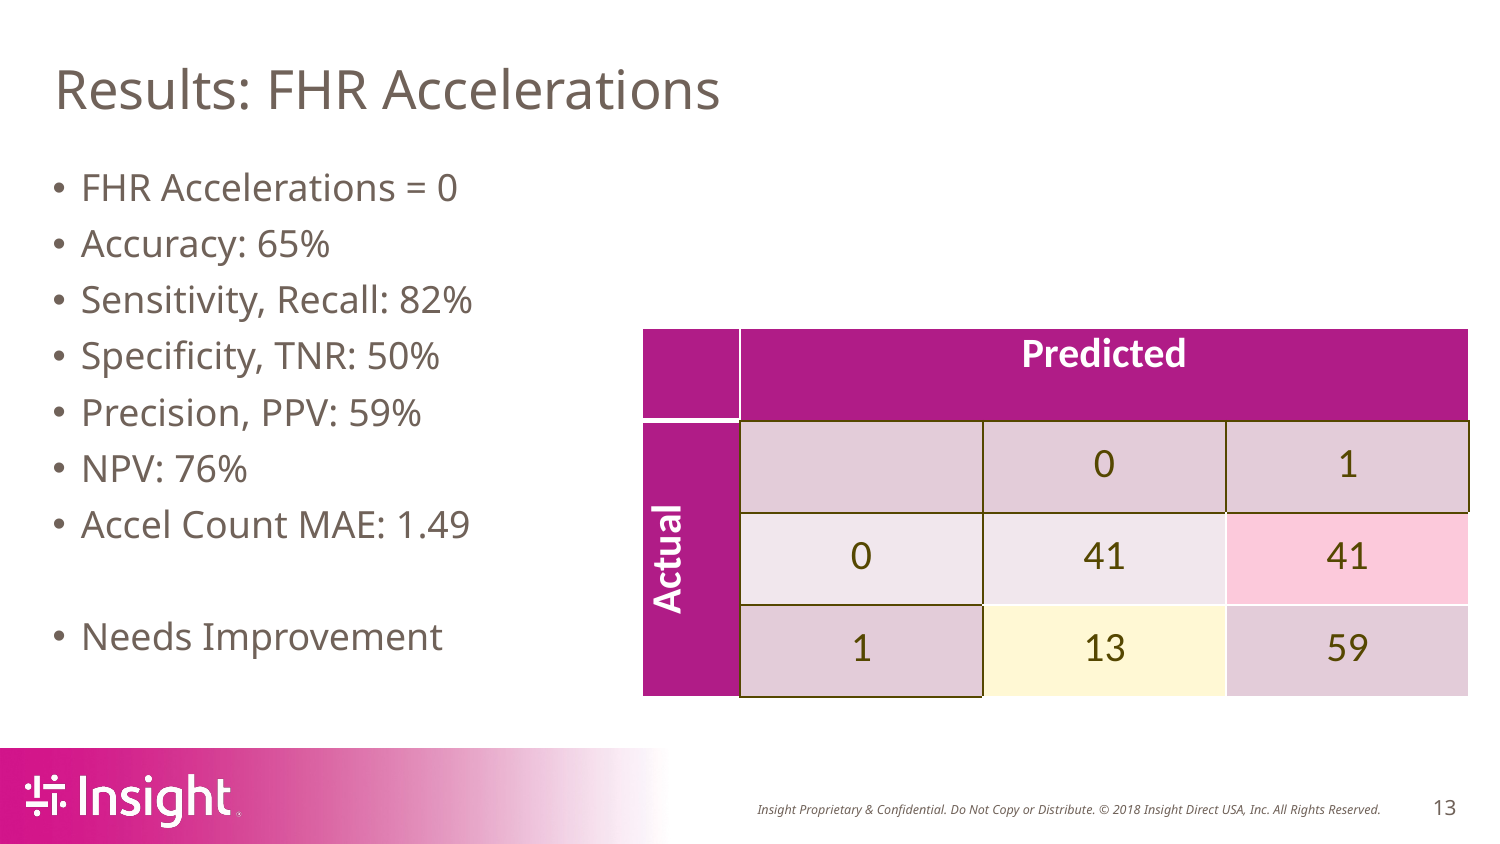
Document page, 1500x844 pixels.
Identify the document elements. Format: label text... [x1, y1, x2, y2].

table_cell 1 [1227, 422, 1468, 512]
table_cell 13 [984, 606, 1225, 696]
table_header [643, 329, 739, 418]
table_header Predicted [741, 329, 1468, 420]
table_cell 41 [1227, 514, 1468, 604]
table_cell 0 [741, 514, 982, 604]
list FHR Accelerations = 0 Accuracy: 65% Sensitivity, Recall: 82% Specificity, TNR: 50% Precision, PPV: 59% NPV: 76% Accel Count MAE: 1.49 Needs Improvement [37, 161, 1070, 698]
table_cell 1 [741, 606, 982, 696]
table_cell Actual [643, 423, 739, 696]
table_cell 59 [1227, 606, 1468, 696]
table_cell [741, 422, 982, 512]
table_cell 0 [984, 422, 1225, 512]
title Results: FHR Accelerations [39, 36, 1470, 148]
table_cell 41 [984, 514, 1225, 604]
picture [0, 748, 999, 844]
